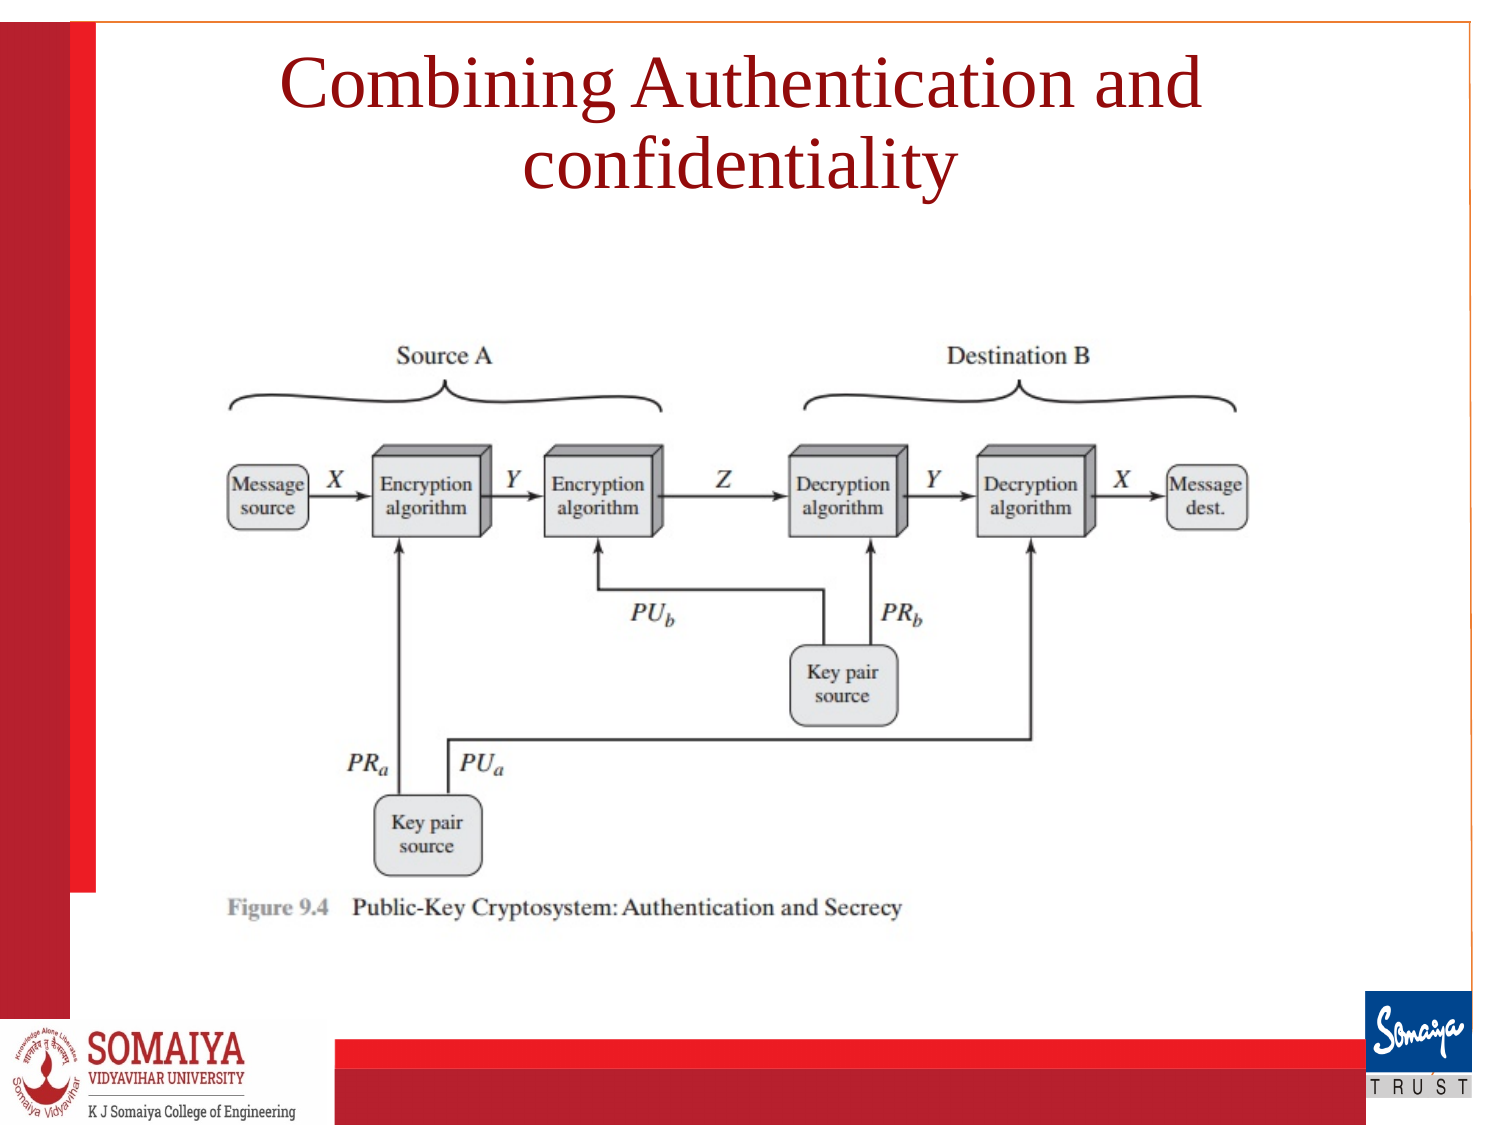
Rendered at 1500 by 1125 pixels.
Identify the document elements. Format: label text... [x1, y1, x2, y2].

picture [1365, 991, 1472, 1098]
picture [186, 314, 1274, 942]
title Combining Authentication and confidentiality [134, 35, 1349, 179]
picture [0, 22, 327, 1125]
picture [335, 1040, 1365, 1125]
